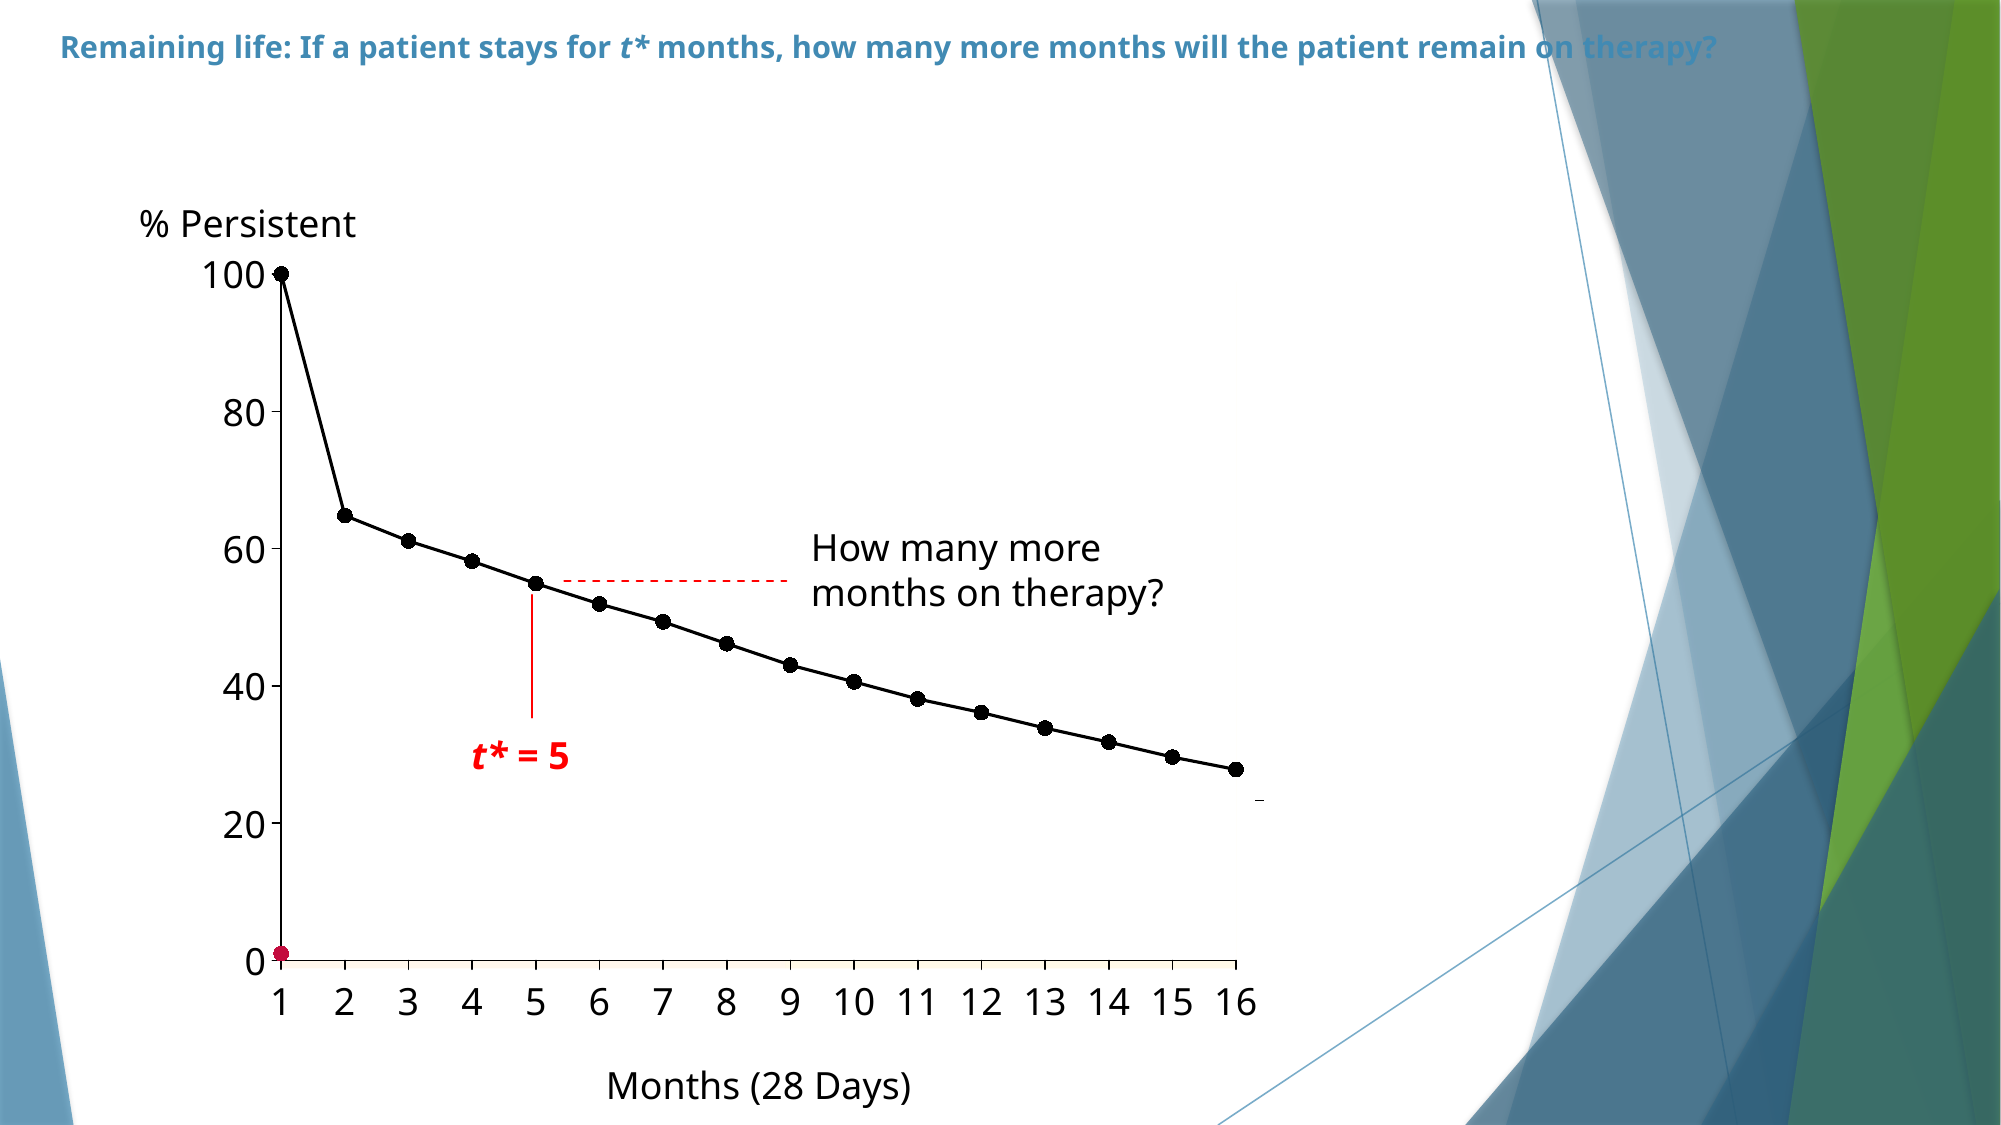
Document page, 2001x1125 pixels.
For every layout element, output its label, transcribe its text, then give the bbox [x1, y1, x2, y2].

title Remaining life: If a patient stays for t* months, how many more months will the patient remain on therapy? [44, 20, 1741, 143]
text_box [111, 145, 1972, 258]
text_box % Persistent [171, 199, 357, 245]
text_box [136, 201, 1997, 314]
text_box Months (28 Days) [624, 1061, 893, 1107]
chart [171, 247, 1289, 1039]
